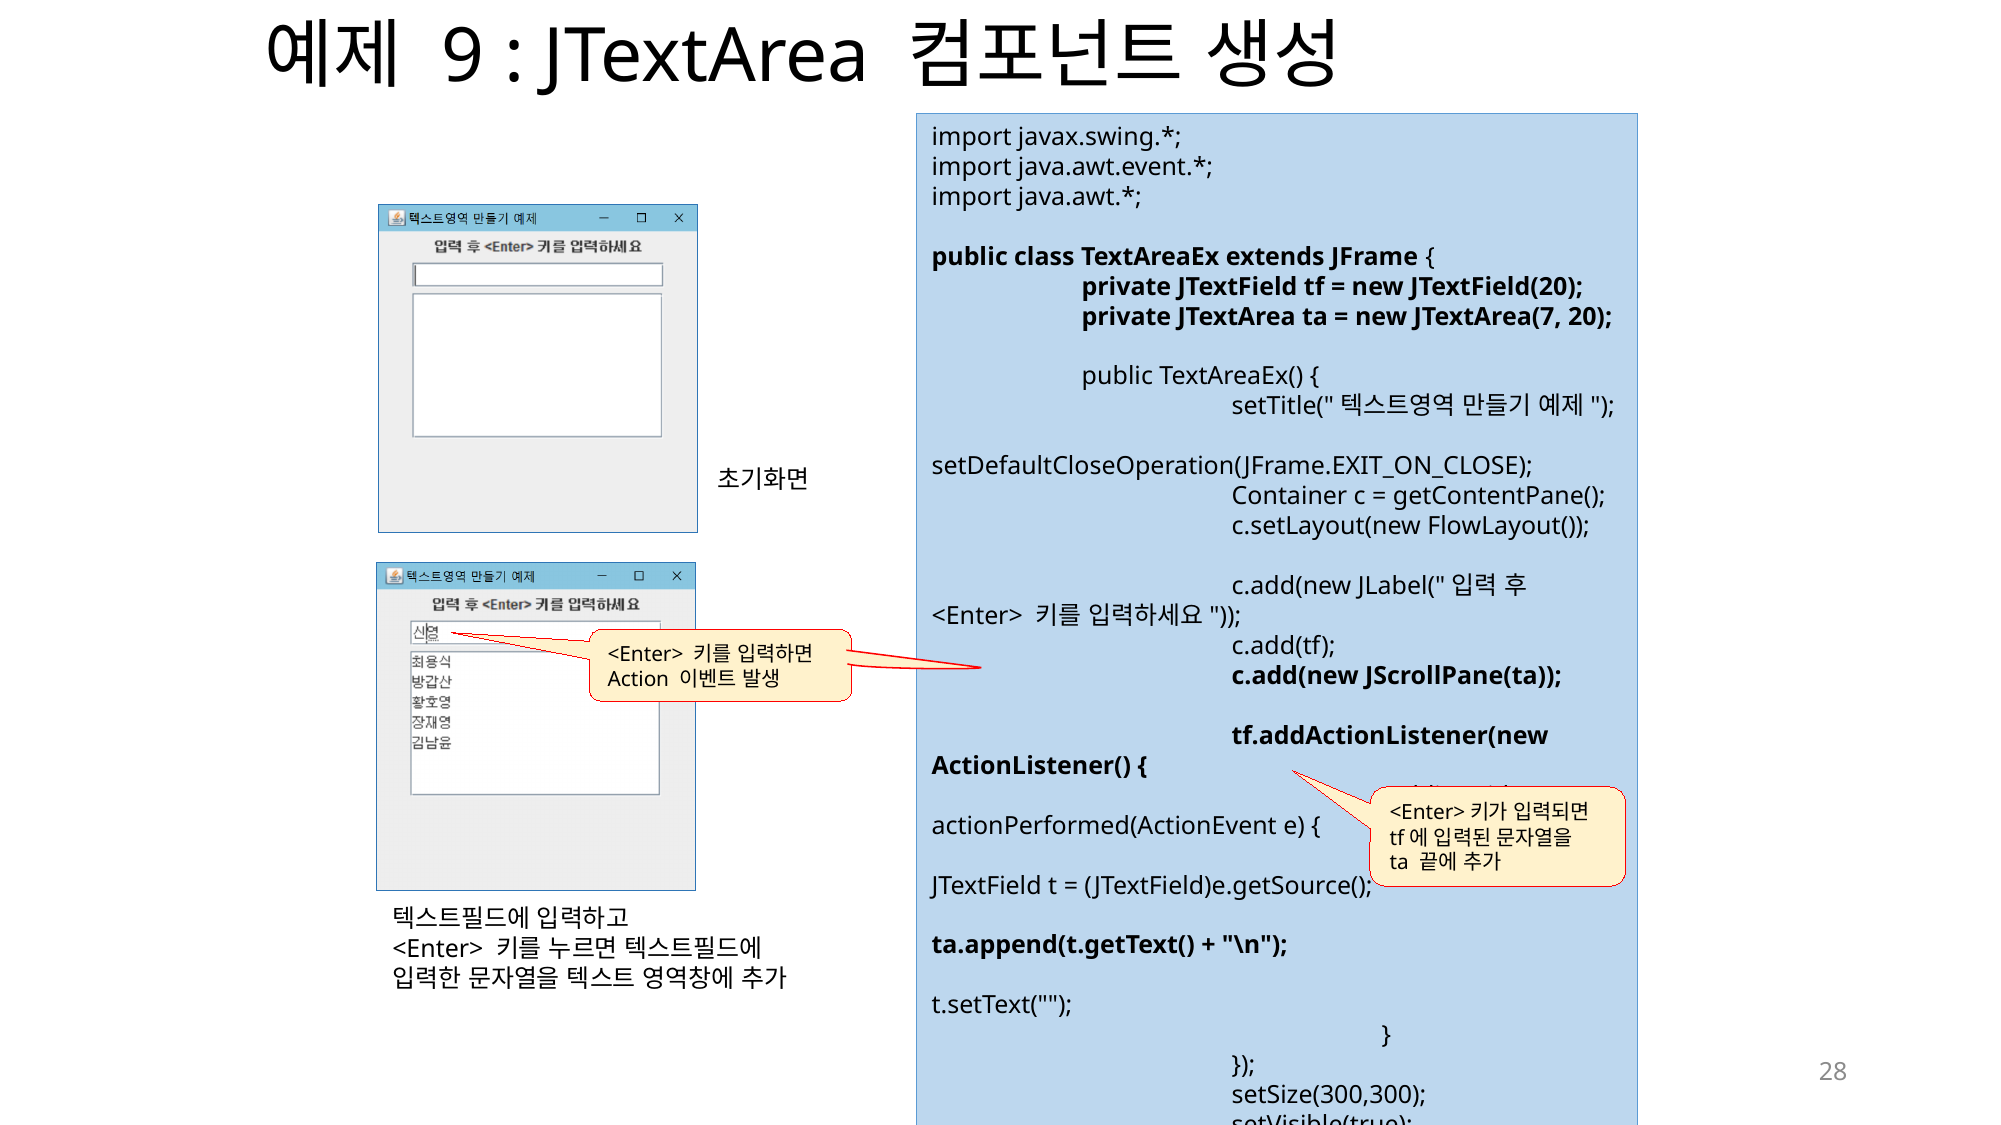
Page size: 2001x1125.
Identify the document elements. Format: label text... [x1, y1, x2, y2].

picture [378, 204, 698, 533]
slide_number 28 [1638, 1042, 1863, 1103]
title 예제 9 : JTextArea 컴포넌트 생성 [249, 1, 1713, 114]
text_box <Enter> 키를 입력하면 Action 이벤트 발생 [696, 629, 852, 702]
text_box <Enter>키가 입력되면 tf에 입력된 문자열을 ta 끝에 추가 [1292, 770, 1626, 887]
text_box import javax.swing.*; import java.awt.event.*; import java.awt.*; public class TextAreaEx extends JFrame { private JTextField tf = new JTextField(20); private JTextArea ta = new JTextArea(7, 20); public TextAreaEx() { setTitle("텍스트영역 만들기 예제"); setDefaultCloseOperation(JFrame.EXIT_ON_CLOSE); Container c = getContentPane(); c.setLayout(new FlowLayout()); c.add(new JLabel("입력 후 <Enter> 키를 입력하세요")); c.add(tf); c.add(new JScrollPane(ta)); tf.addActionListener(new ActionListener() { public void actionPerformed(ActionEvent e) { JTextField t = (JTextField)e.getSource(); ta.append(t.getText() + "\n"); t.setText(""); } }); setSize(300,300); setVisible(true); } public static void main(String [] args) { new TextAreaEx(); } } [916, 113, 1638, 1125]
text_box 텍스트필드에 입력하고 <Enter> 키를 누르면 텍스트필드에 입력한 문자열을 텍스트 영역창에 추가 [377, 895, 804, 1000]
text_box 초기화면 [702, 456, 825, 501]
text_box [846, 649, 982, 670]
picture [376, 562, 696, 891]
